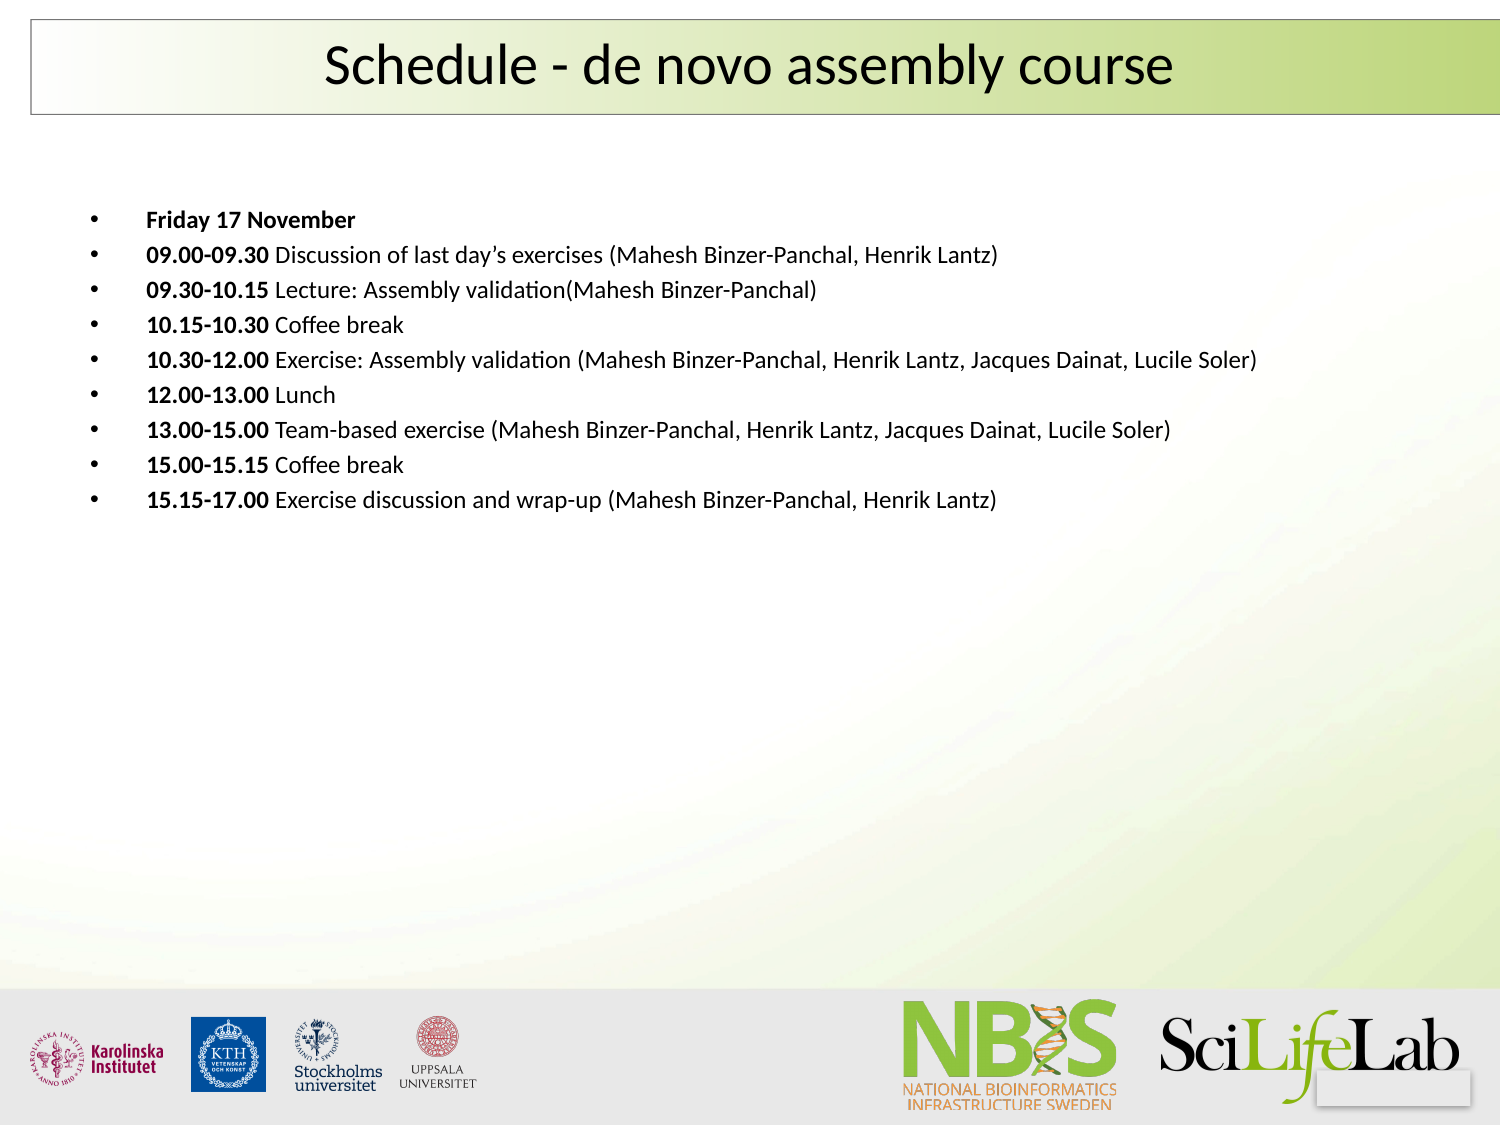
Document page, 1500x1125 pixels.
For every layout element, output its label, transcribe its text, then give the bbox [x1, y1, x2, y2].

title Schedule - de novo assembly course [75, 19, 1425, 114]
list Friday 17 November 09.00-09.30 Discussion of last day’s exercises (Mahesh Binzer-Panchal, Henrik Lantz) 09.30-10.15 Lecture: Assembly validation(Mahesh Binzer-Panchal) 10.15-10.30 Coffee break 10.30-12.00 Exercise: Assembly validation (Mahesh Binzer-Panchal, Henrik Lantz, Jacques Dainat, Lucile Soler) 12.00-13.00 Lunch 13.00-15.00 Team-based exercise (Mahesh Binzer-Panchal, Henrik Lantz, Jacques Dainat, Lucile Soler) 15.00-15.15 Coffee break 15.15-17.00 Exercise discussion and wrap-up (Mahesh Binzer-Panchal, Henrik Lantz) [75, 196, 1425, 1005]
picture [0, 0, 1500, 1125]
